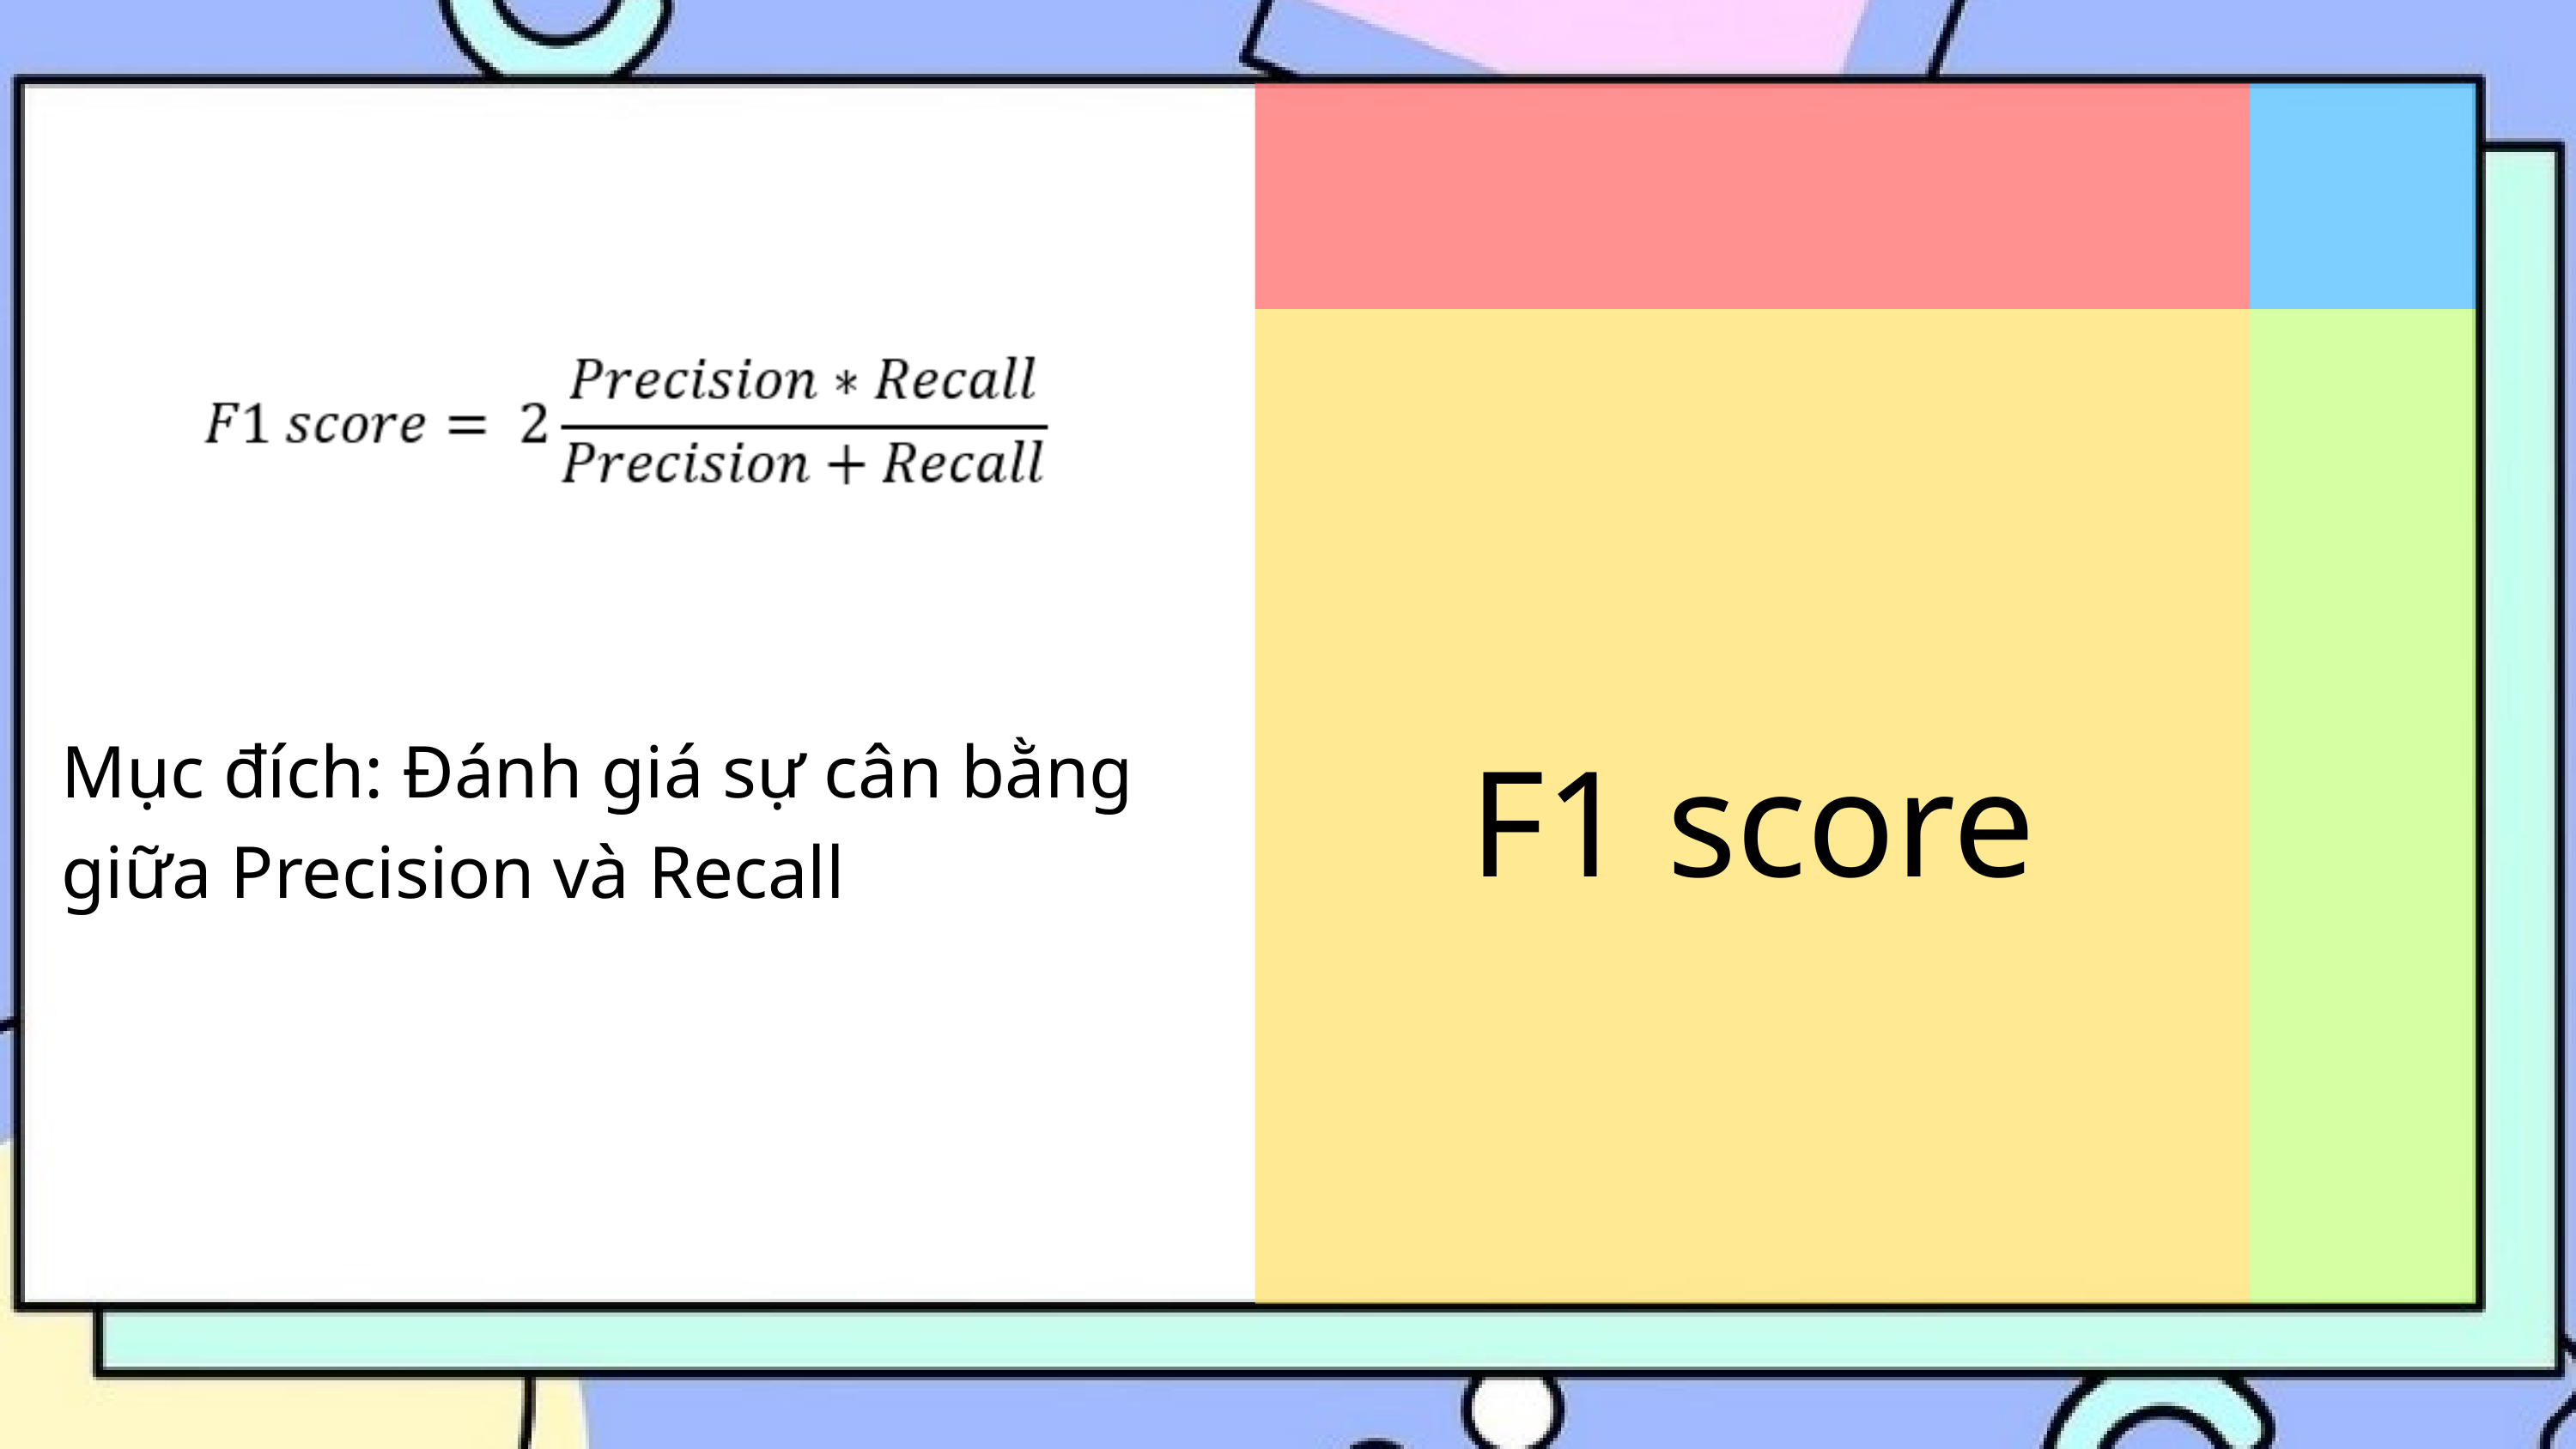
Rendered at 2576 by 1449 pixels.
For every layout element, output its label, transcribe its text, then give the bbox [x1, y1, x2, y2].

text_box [2251, 308, 2476, 1304]
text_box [1255, 82, 2251, 308]
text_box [1255, 308, 2251, 1304]
text_box [0, 0, 2576, 1449]
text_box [2251, 82, 2476, 308]
text_box Mục đích: Đánh giá sự cân bằng giữa Precision và Recall [61, 712, 1212, 912]
text_box [194, 309, 1079, 537]
